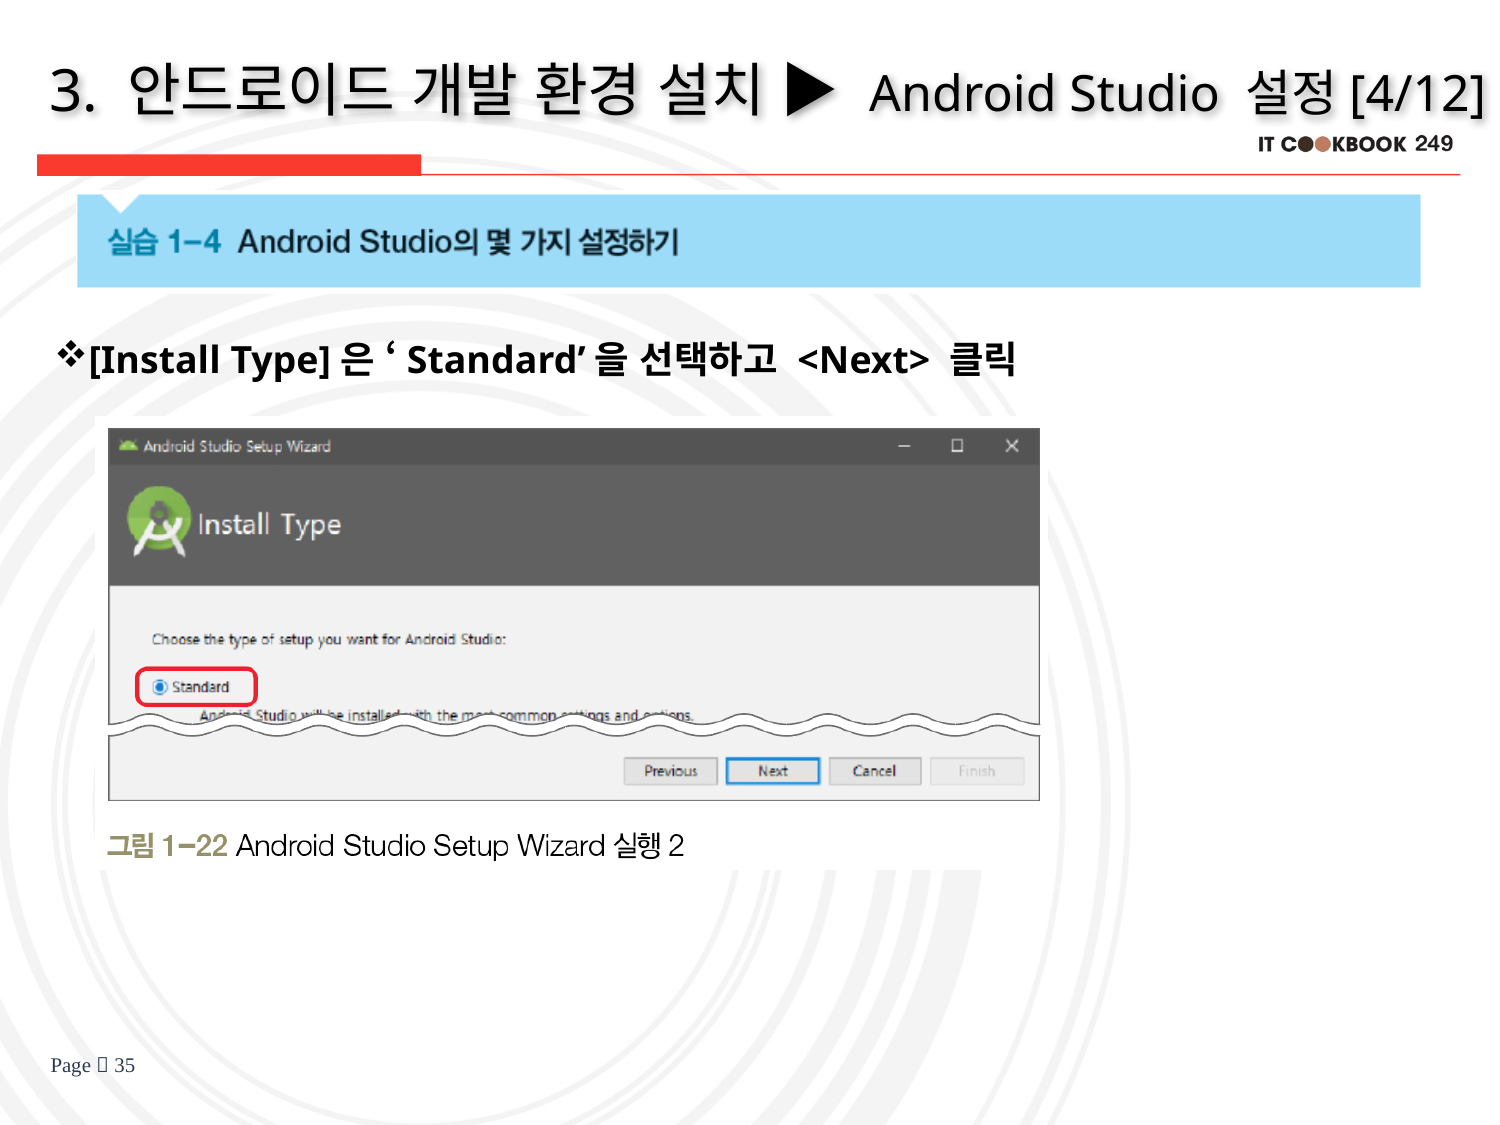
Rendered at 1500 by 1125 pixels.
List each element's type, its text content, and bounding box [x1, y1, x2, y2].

list [Install Type]은 ‘Standard’을 선택하고 <Next> 클릭 [54, 335, 1500, 1051]
picture [95, 416, 1049, 871]
title 3. 안드로이드 개발 환경 설치 ▶ Android Studio 설정[4/12] [48, 53, 1500, 161]
picture [0, 35, 1500, 1125]
